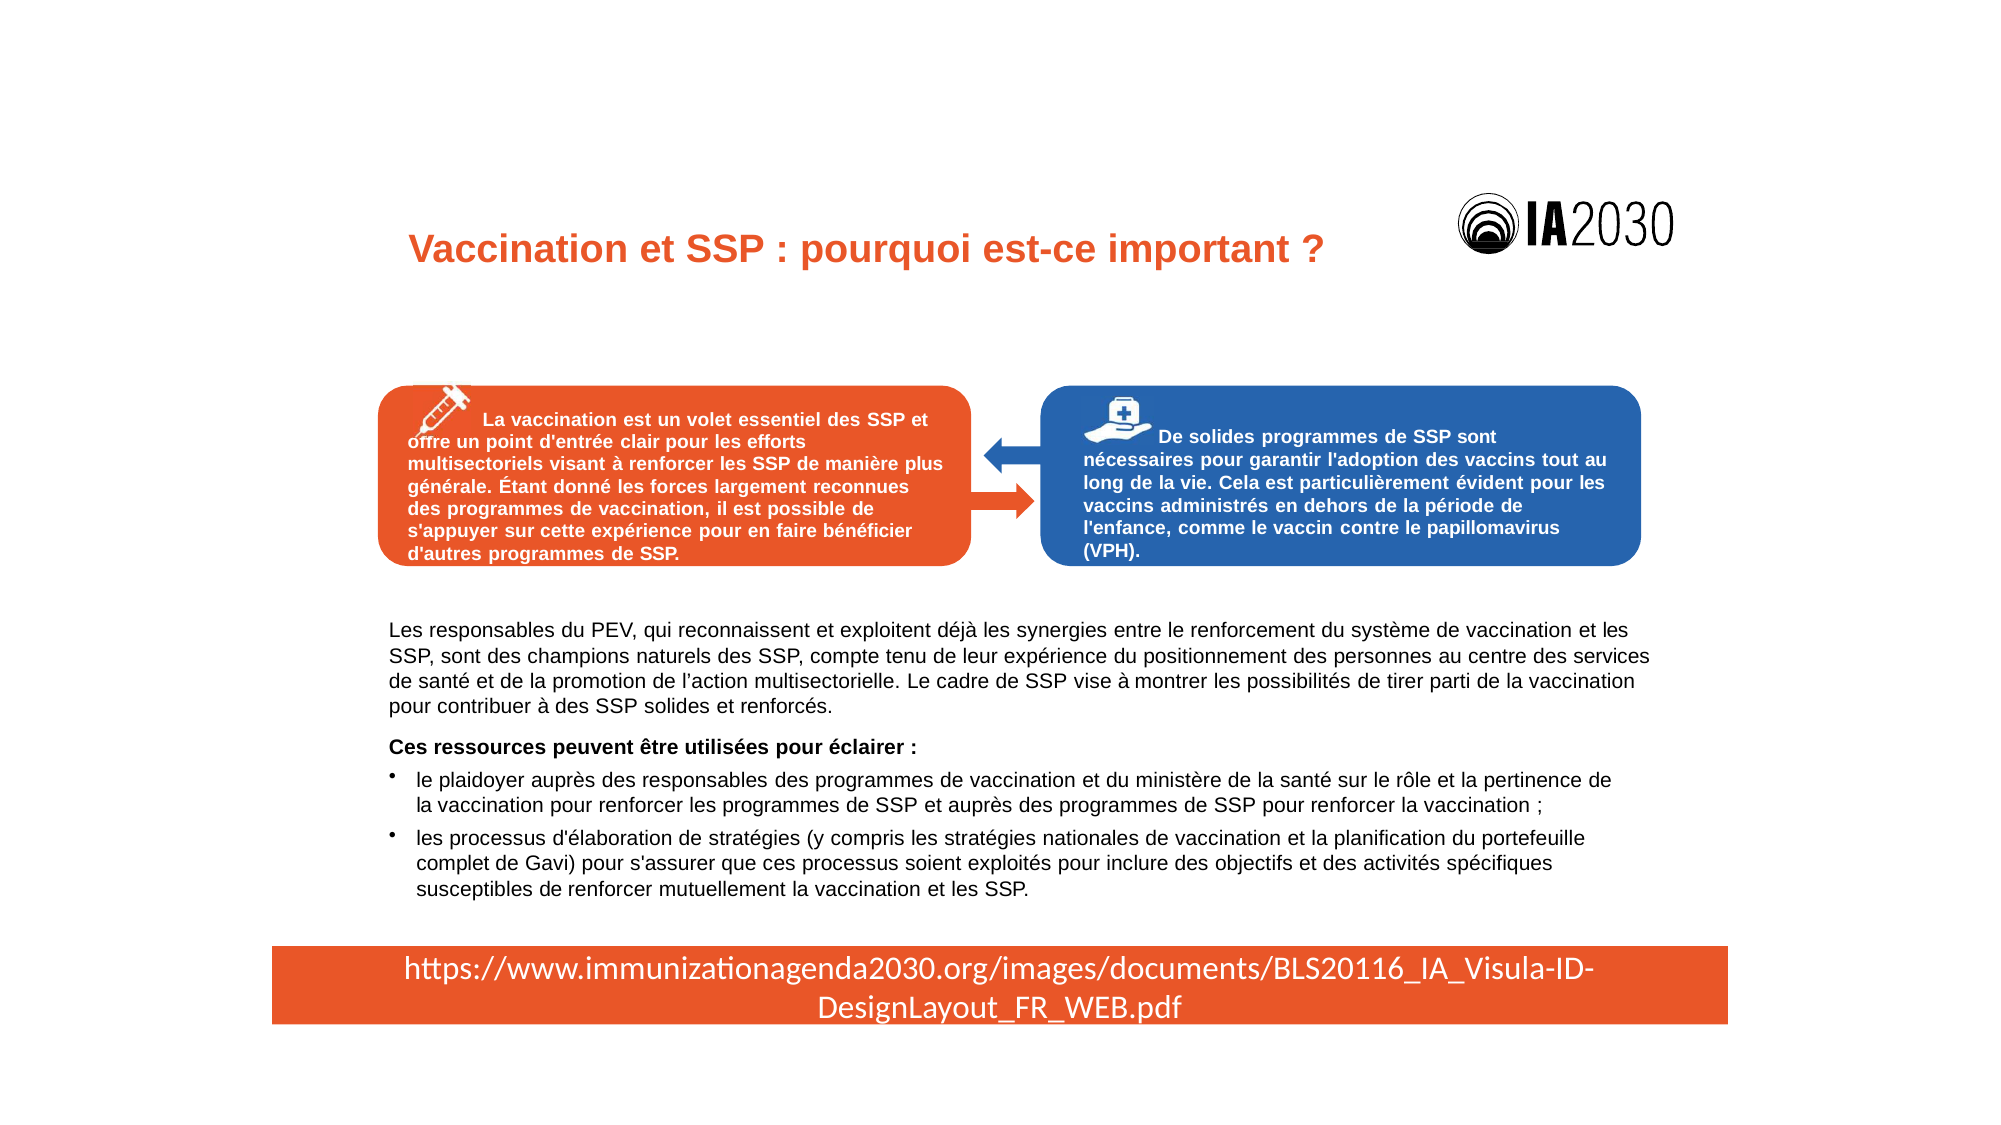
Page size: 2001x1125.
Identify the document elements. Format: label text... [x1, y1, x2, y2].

text_box [1598, 201, 1620, 247]
text_box [1625, 201, 1647, 247]
text_box Les responsables du PEV, qui reconnaissent et exploitent déjà les synergies entre le renforcement du système de vaccination et les SSP, sont des champions naturels des SSP, compte tenu de leur expérience du positionnement des personnes au centre des services de santé et de la promotion de l’action multisectorielle. Le cadre de SSP vise à montrer les possibilités de tirer parti de la vaccination pour contribuer à des SSP solides et renforcés. Ces ressources peuvent être utilisées pour éclairer : le plaidoyer auprès des responsables des programmes de vaccination et du ministère de la santé sur le rôle et la pertinence de la vaccination pour renforcer les programmes de SSP et auprès des programmes de SSP pour renforcer la vaccination ; les processus d'élaboration de stratégies (y compris les stratégies nationales de vaccination et la planification du portefeuille complet de Gavi) pour s'assurer que ces processus soient exploités pour inclure des objectifs et des activités spécifiques susceptibles de renforcer mutuellement la vaccination et les SSP. [387, 614, 1662, 901]
title Vaccination et SSP : pourquoi est-ce important ? [402, 192, 1968, 411]
text_box [1527, 201, 1537, 246]
text_box [1541, 201, 1567, 246]
text_box [1457, 192, 1520, 255]
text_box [377, 385, 1642, 567]
text_box https://www.immunizationagenda2030.org/images/documents/BLS20116_IA_Visula-ID-DesignLayout_FR_WEB.pdf [272, 946, 1728, 1025]
text_box [1572, 201, 1595, 246]
text_box [1651, 201, 1674, 247]
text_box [413, 381, 1154, 445]
